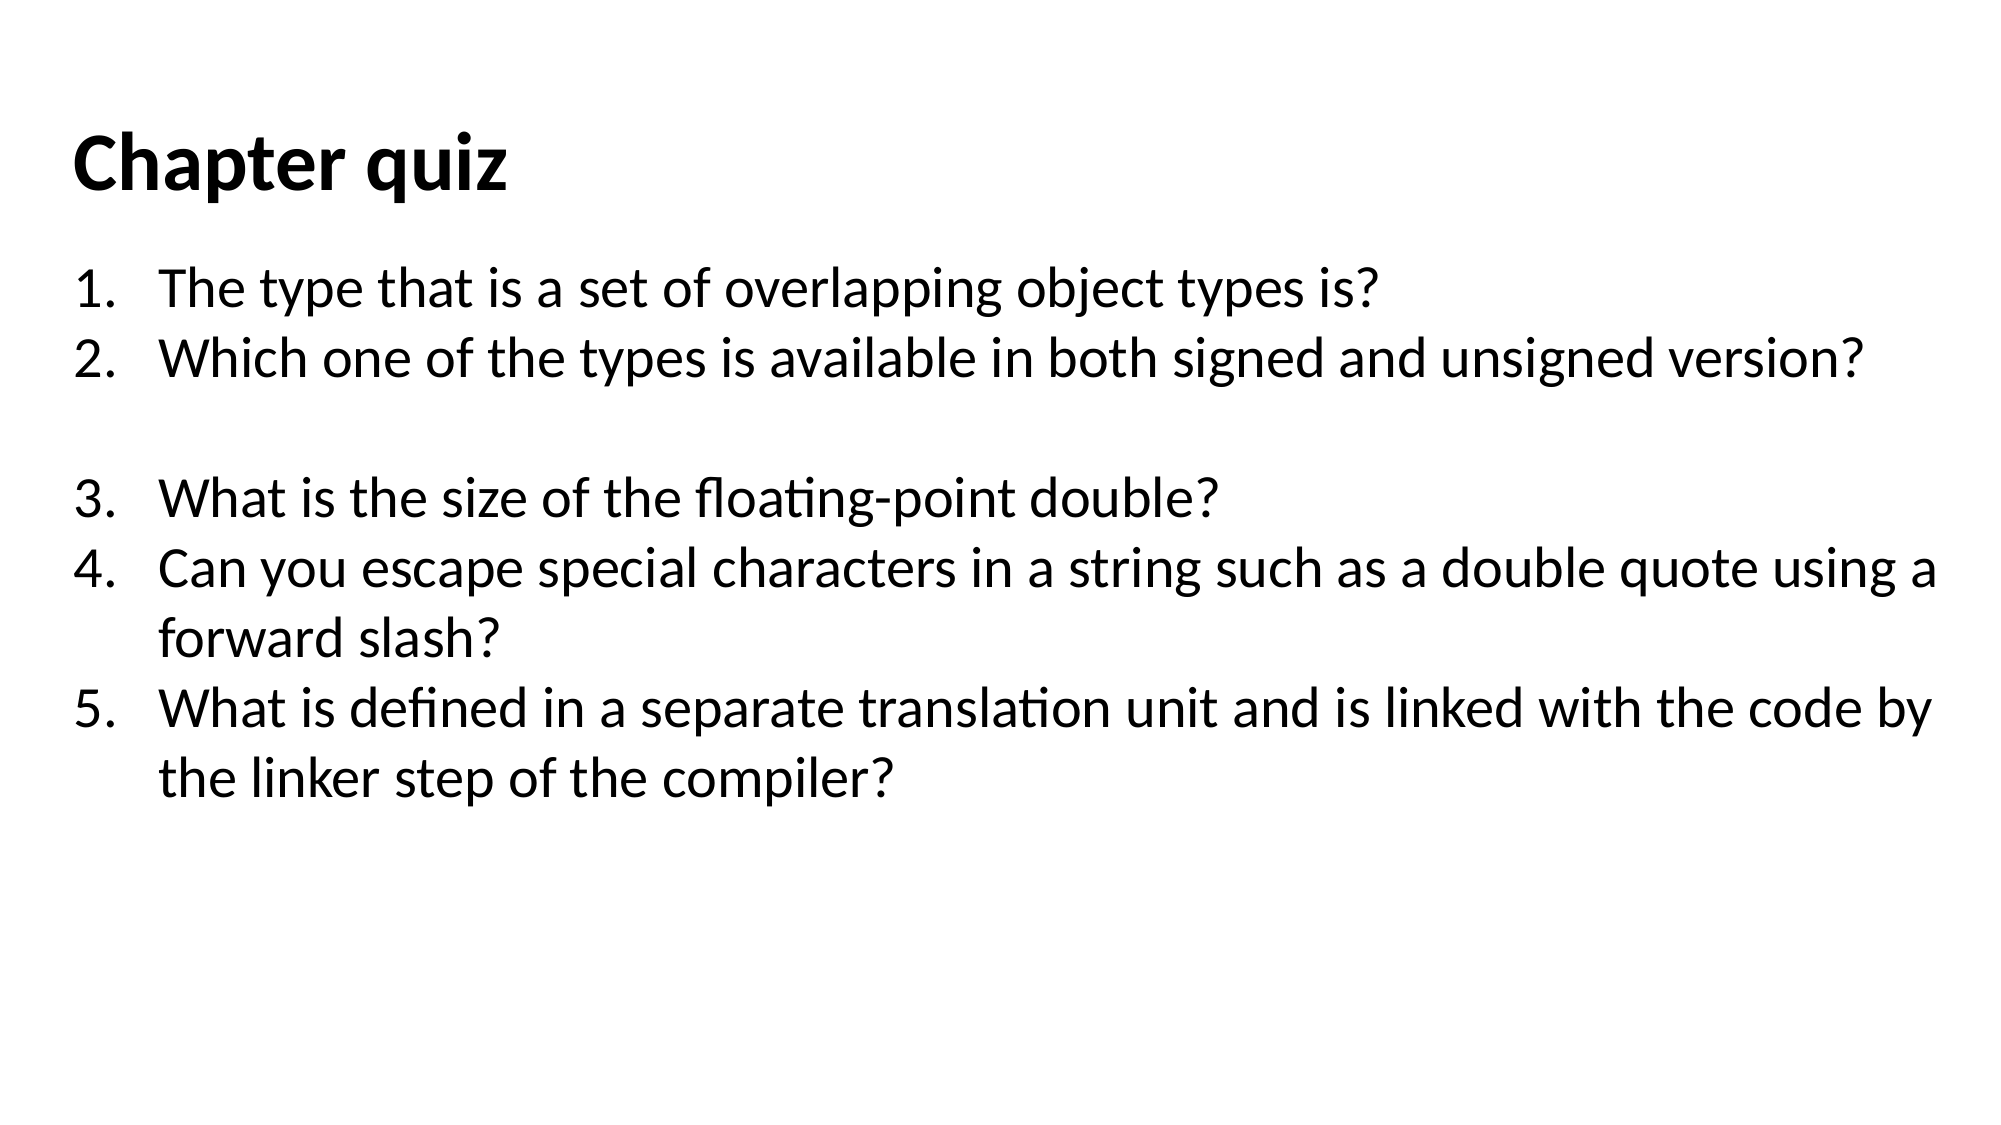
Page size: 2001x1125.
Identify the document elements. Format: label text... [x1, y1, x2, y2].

text_box The type that is a set of overlapping object types is? (union) Which one of the types is available in both signed and unsigned version? (integers) What is the size of the floating-point double? (8 bytes) Can you escape special characters in a string such as a double quote using a forward slash? (No) What is defined in a separate translation unit and is linked with the code by the linker step of the compiler? (extern) [0, 242, 2000, 817]
text_box Chapter quiz [0, 0, 2000, 215]
